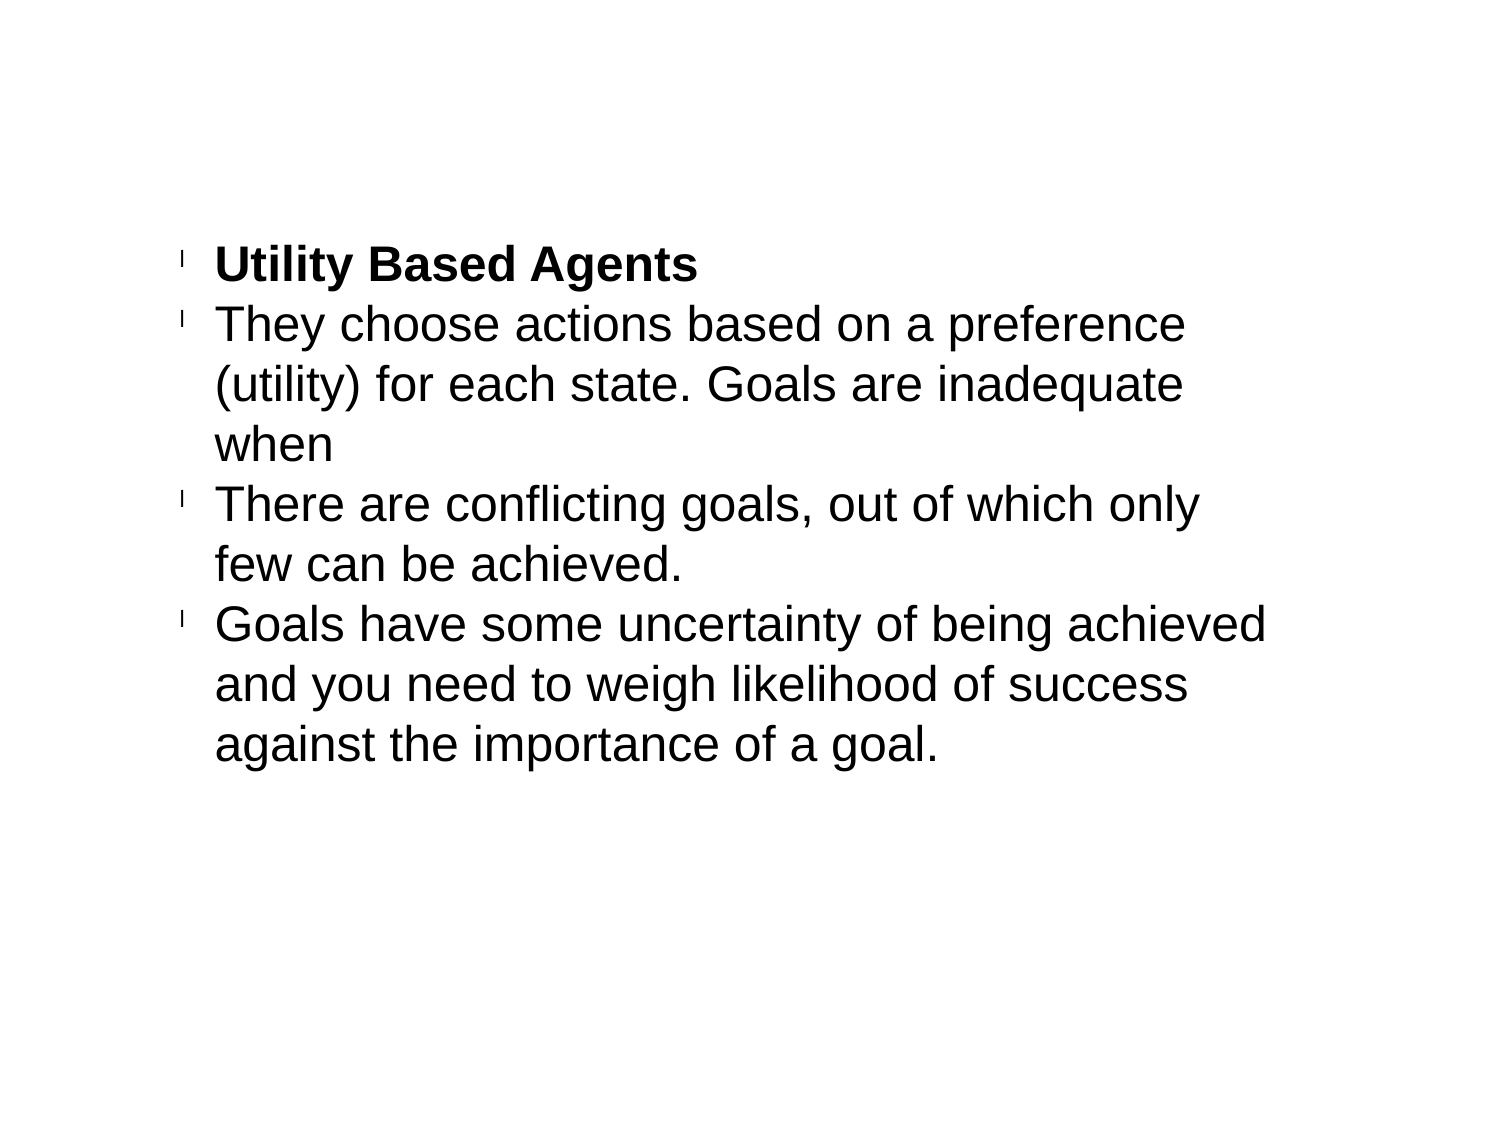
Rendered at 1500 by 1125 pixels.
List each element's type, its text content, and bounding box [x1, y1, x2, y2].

text_box Utility Based Agents They choose actions based on a preference (utility) for each state. Goals are inadequate when There are conflicting goals, out of which only few can be achieved. Goals have some uncertainty of being achieved and you need to weigh likelihood of success against the importance of a goal. [164, 224, 1299, 984]
